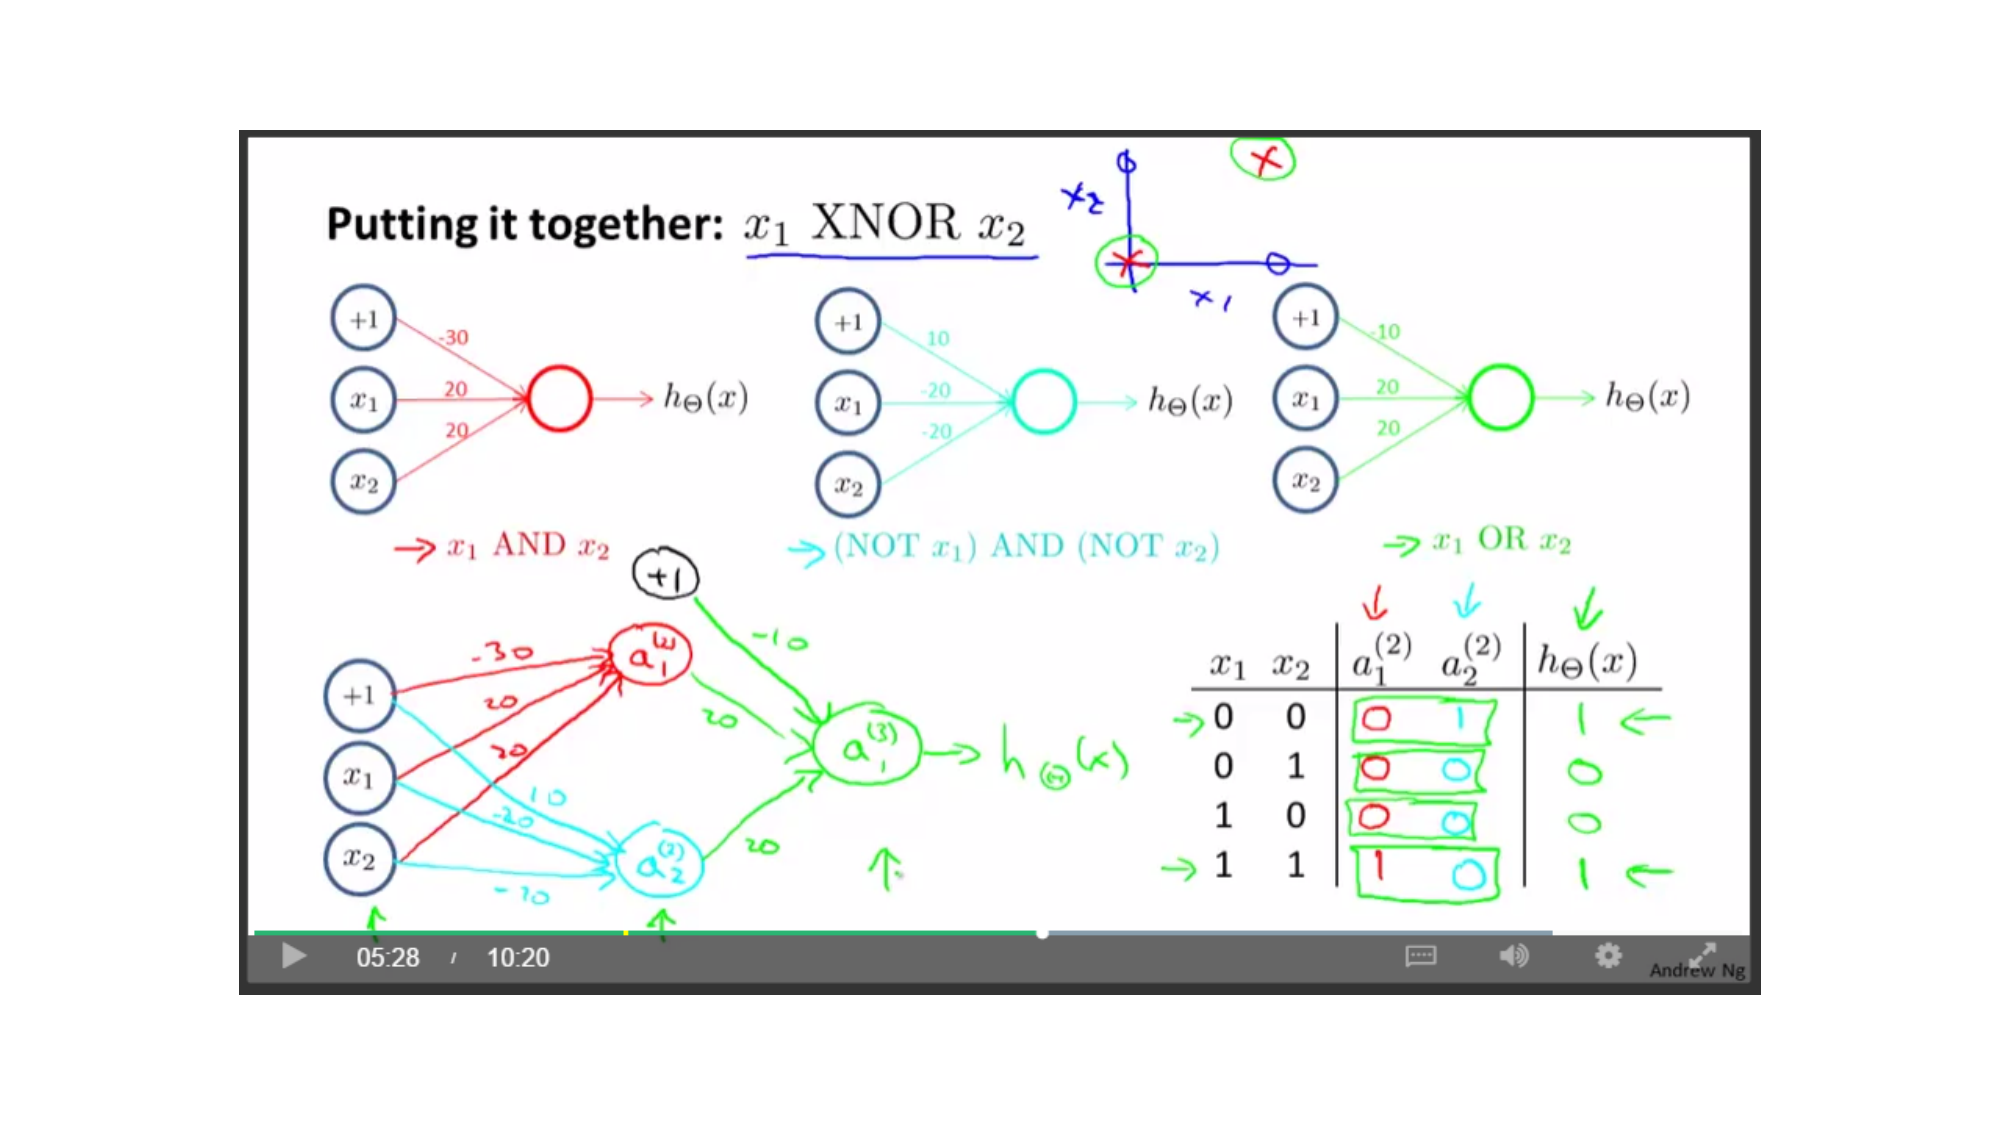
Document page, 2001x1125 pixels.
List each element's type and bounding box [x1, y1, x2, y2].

picture [239, 130, 1761, 995]
